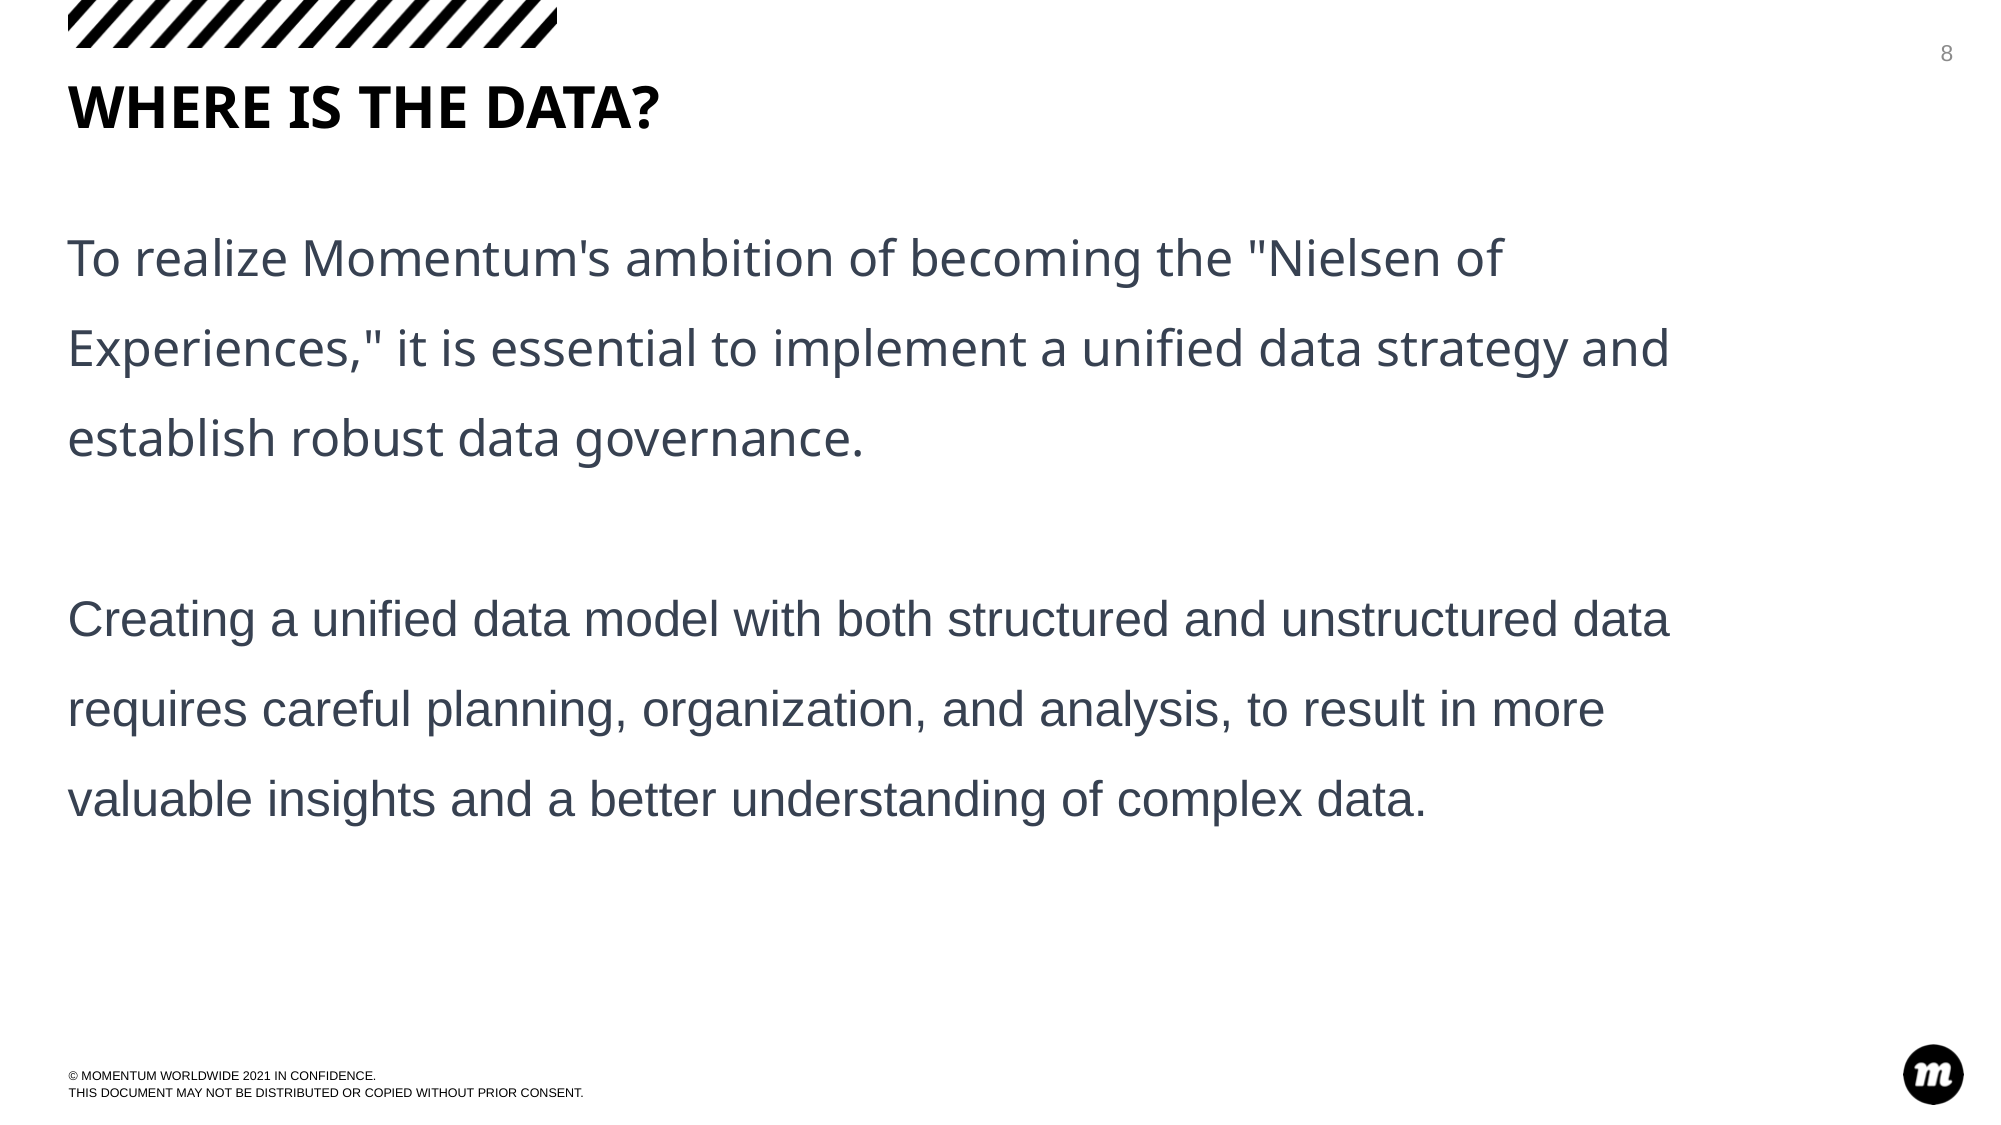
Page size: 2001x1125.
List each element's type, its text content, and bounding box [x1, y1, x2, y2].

title WHERE IS THE DATA? [68, 81, 1932, 232]
picture [68, 0, 557, 48]
slide_number 8 [1518, 22, 1969, 83]
picture [1903, 1044, 1964, 1105]
text_box To realize Momentum's ambition of becoming the "Nielsen of Experiences," it is essential to implement a unified data strategy and establish robust data governance. Creating a unified data model with both structured and unstructured data requires careful planning, organization, and analysis, to result in more valuable insights and a better understanding of complex data. [31, 189, 1783, 925]
